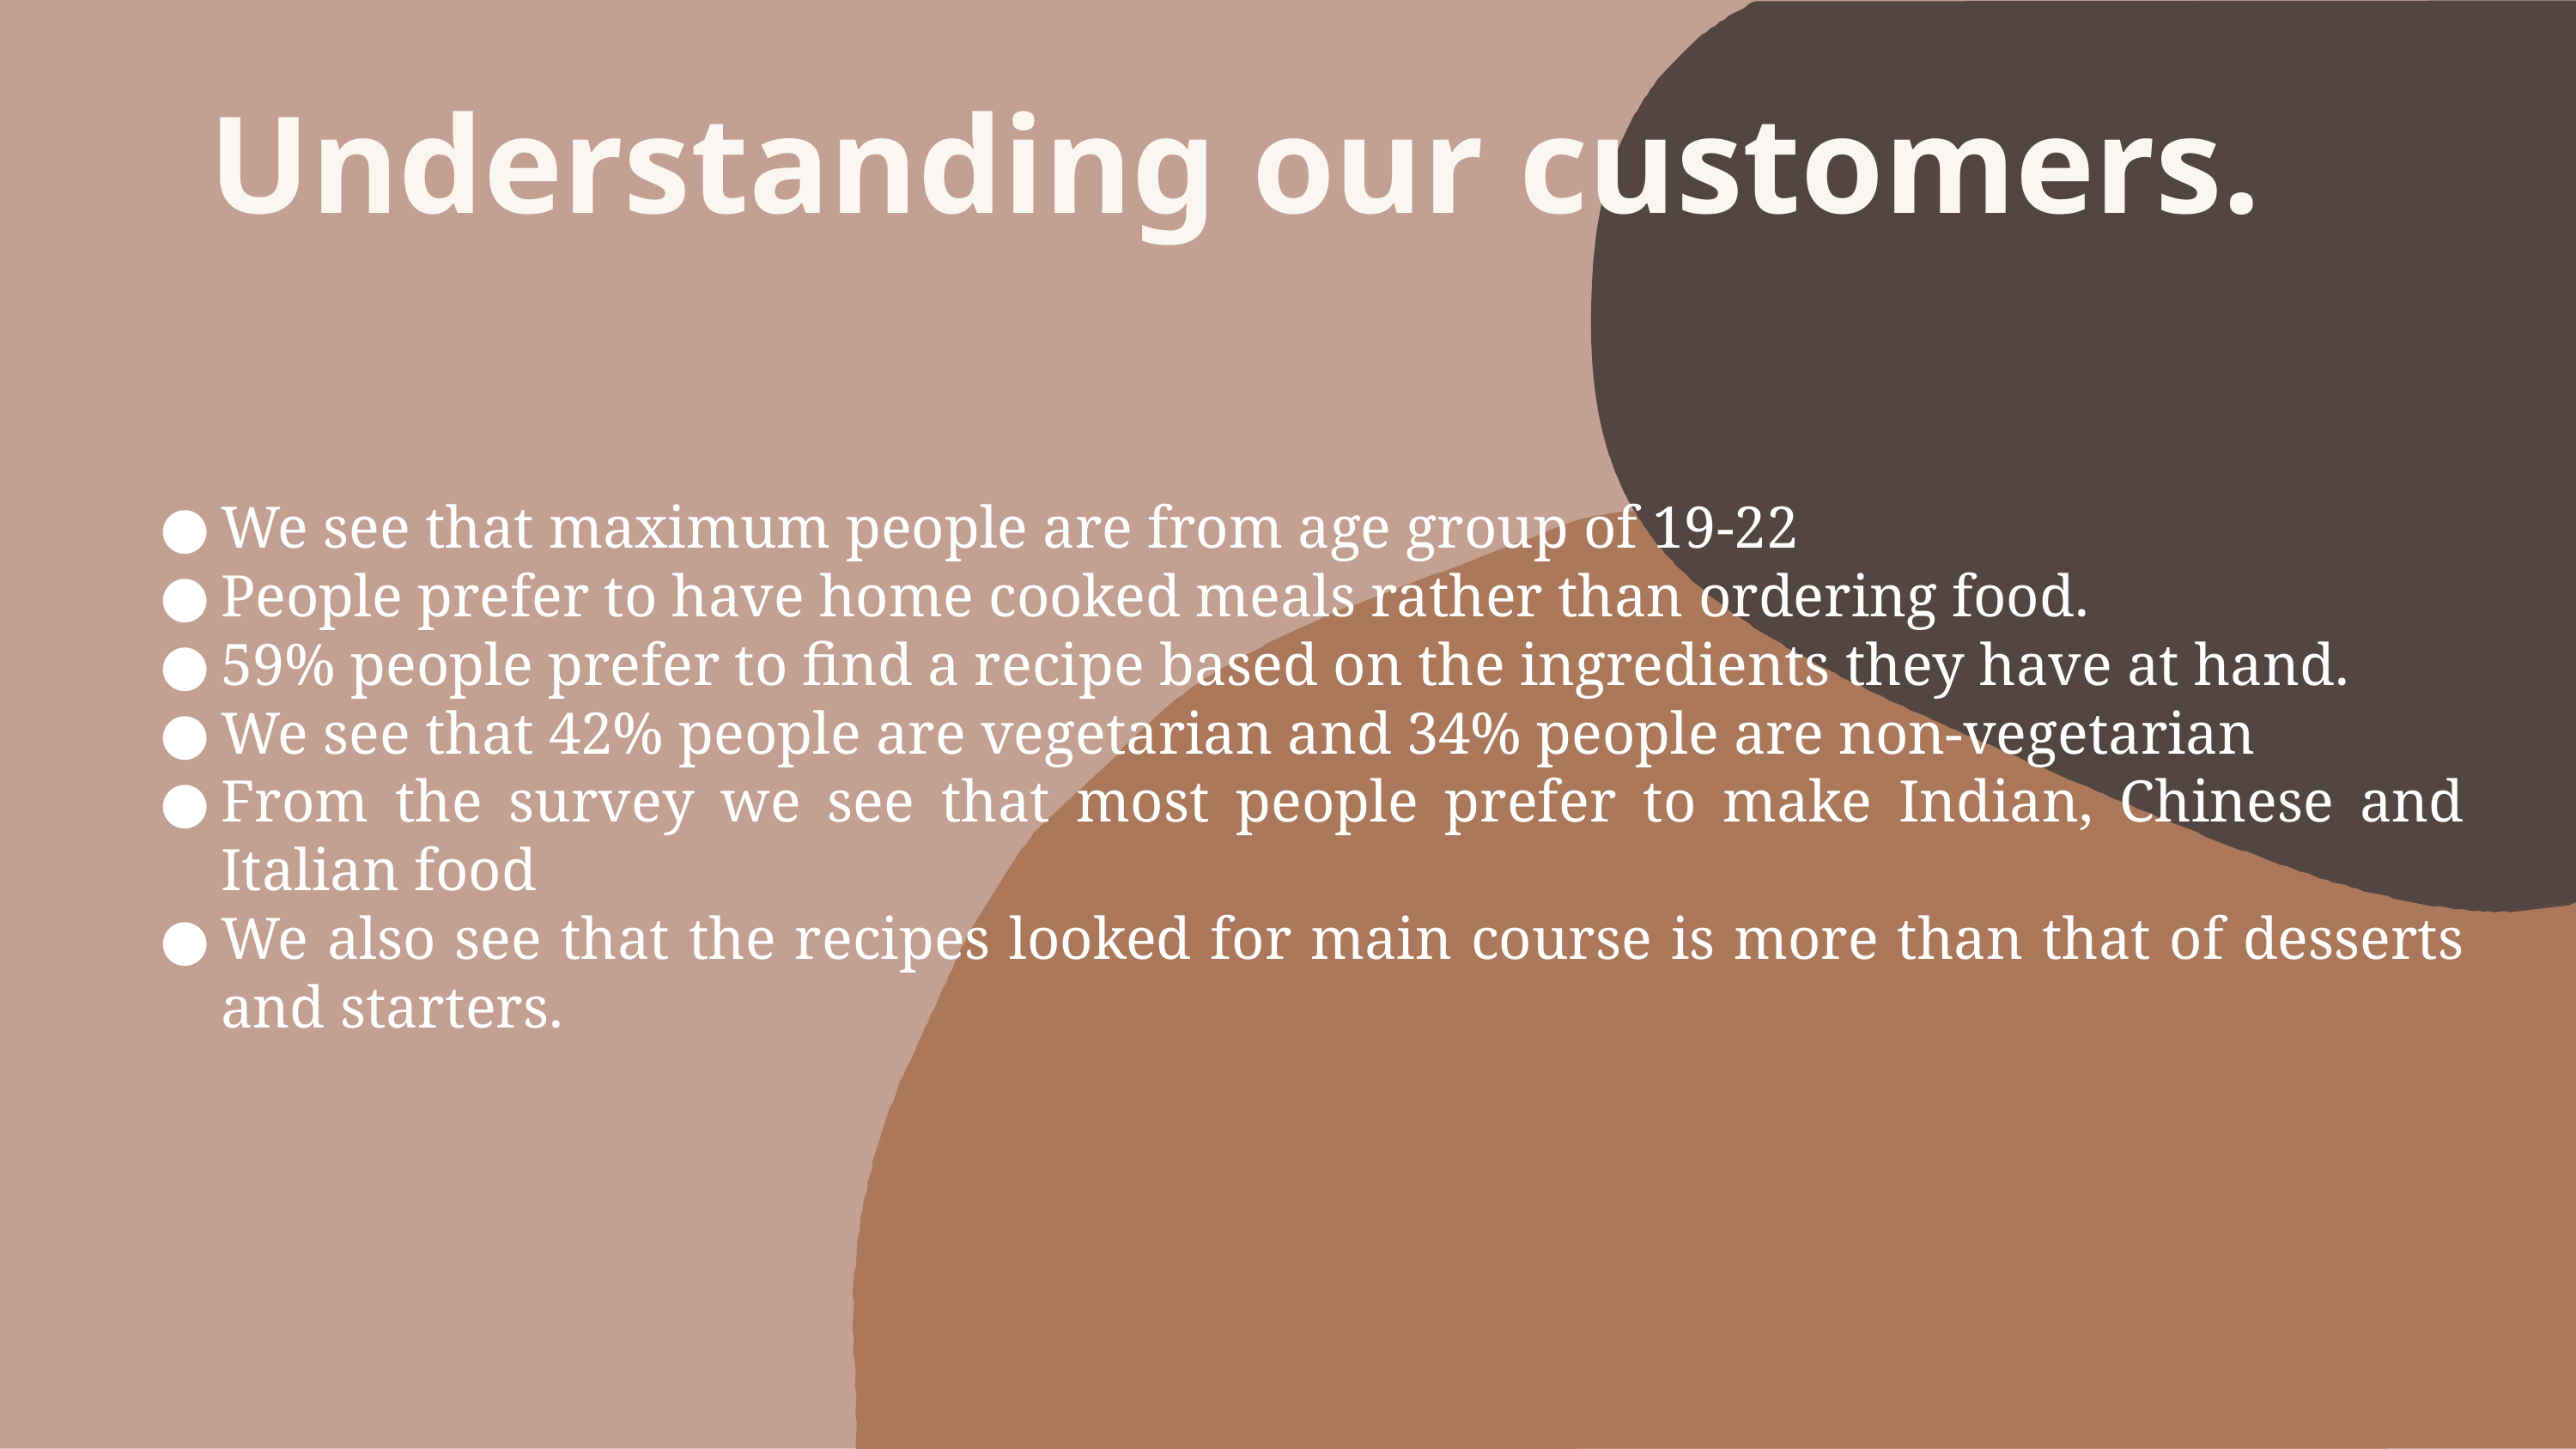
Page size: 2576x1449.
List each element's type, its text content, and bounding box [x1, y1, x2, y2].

title Understanding our customers. [207, 77, 847, 322]
text_box We see that maximum people are from age group of 19-22 People prefer to have home cooked meals rather than ordering food. 59% people prefer to find a recipe based on the ingredients they have at hand. We see that 42% people are vegetarian and 34% people are non-vegetarian From the survey we see that most people prefer to make Indian, Chinese and Italian food We also see that the recipes looked for main course is more than that of desserts and starters. [143, 477, 847, 1105]
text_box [852, 0, 2576, 1449]
